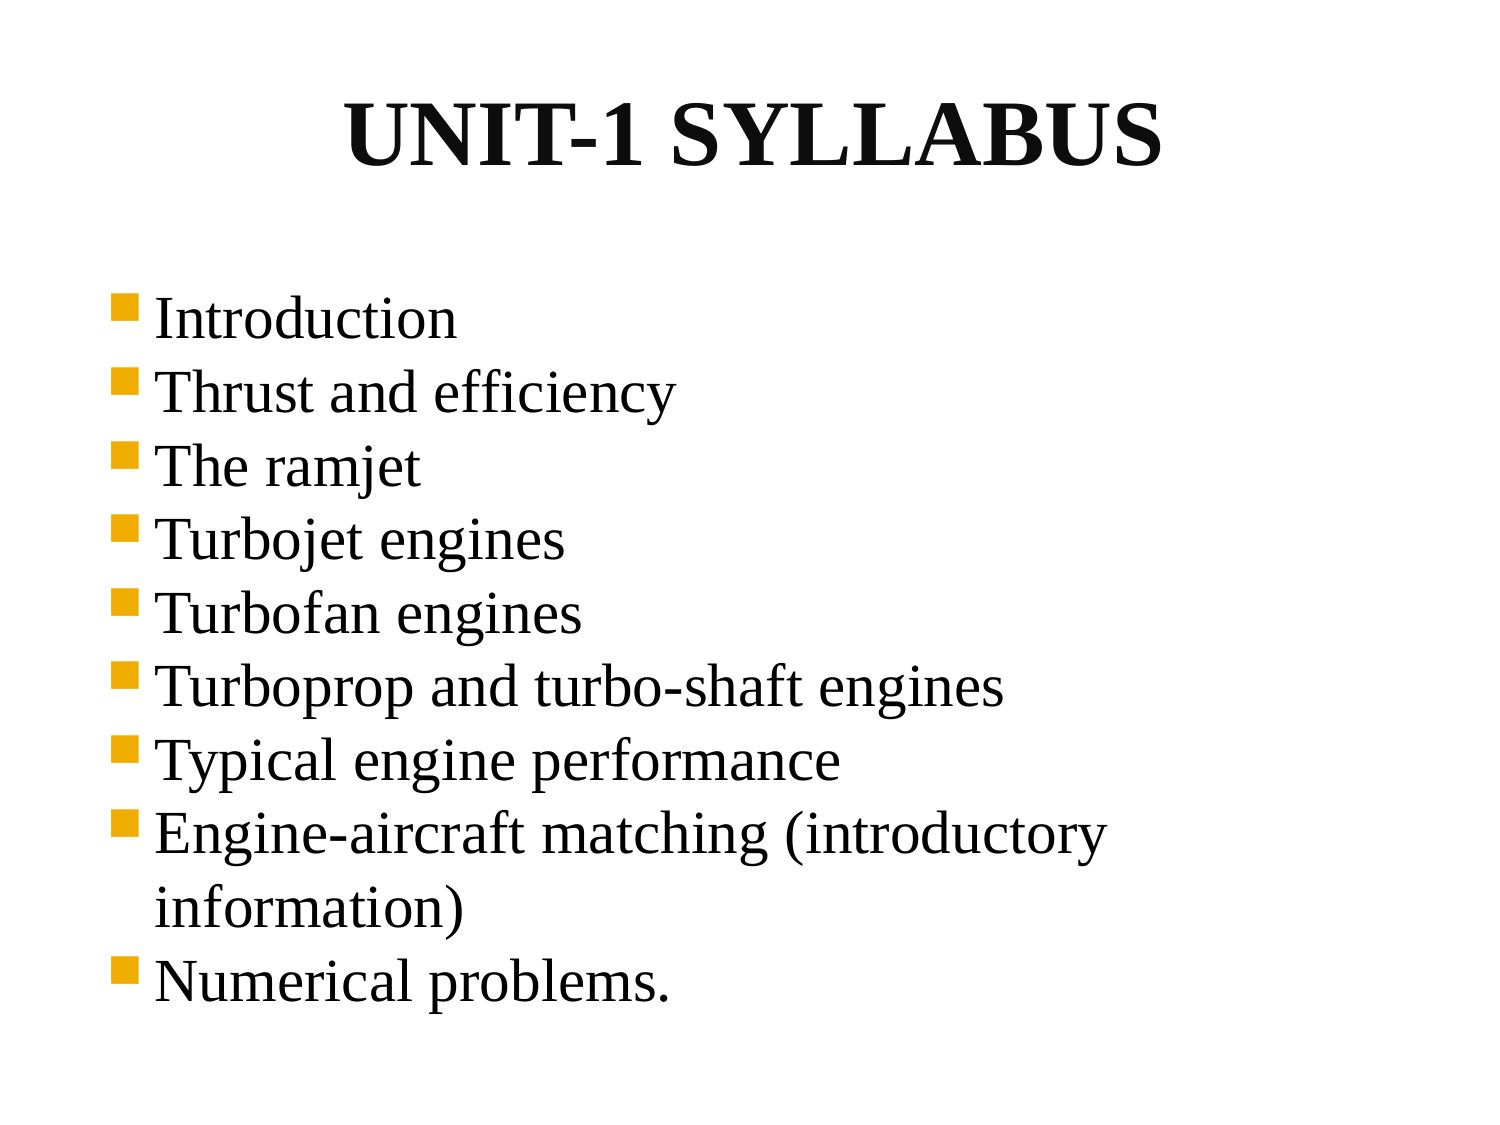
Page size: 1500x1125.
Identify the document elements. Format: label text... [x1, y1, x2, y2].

title UNIT-1 SYLLABUS [75, 24, 1425, 231]
list Introduction Thrust and efficiency The ramjet Turbojet engines Turbofan engines Turboprop and turbo-shaft engines Typical engine performance Engine-aircraft matching (introductory information) Numerical problems. [79, 262, 1430, 1022]
